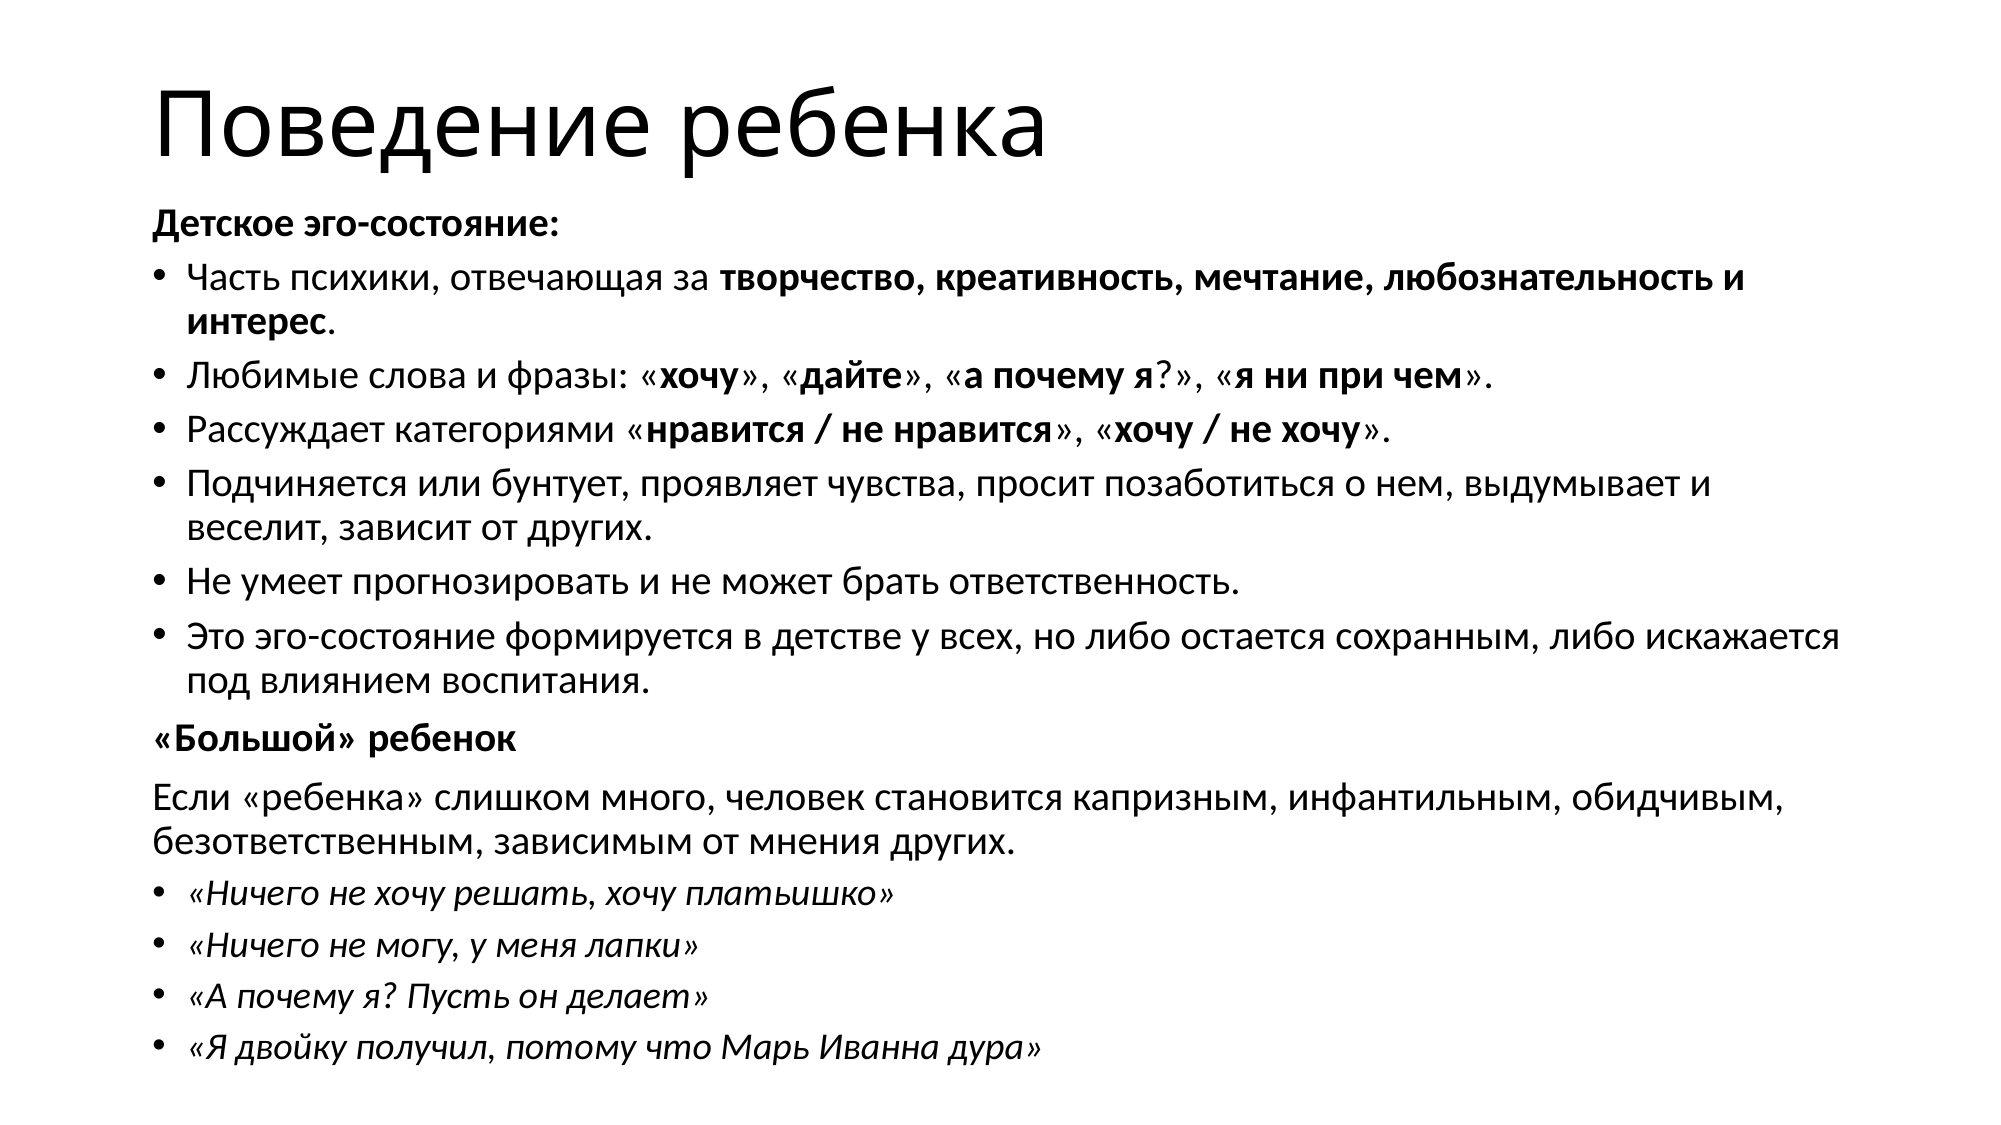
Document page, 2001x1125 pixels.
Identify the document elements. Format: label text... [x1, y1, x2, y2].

title Поведение ребенка [137, 59, 1863, 193]
list Детское эго-состояние: Часть психики, отвечающая за творчество, креативность, мечтание, любознательность и интерес. Любимые слова и фразы: «хочу», «дайте», «а почему я?», «я ни при чем». Рассуждает категориями «нравится / не нравится», «хочу / не хочу». Подчиняется или бунтует, проявляет чувства, просит позаботиться о нем, выдумывает и веселит, зависит от других. Не умеет прогнозировать и не может брать ответственность. Это эго-состояние формируется в детстве у всех, но либо остается сохранным, либо искажается под влиянием воспитания. «Большой» ребенок Если «ребенка» слишком много, человек становится капризным, инфантильным, обидчивым, безответственным, зависимым от мнения других. «Ничего не хочу решать, хочу платьишко» «Ничего не могу, у меня лапки» «А почему я? Пусть он делает» «Я двойку получил, потому что Марь Иванна дура» [137, 193, 1863, 1083]
